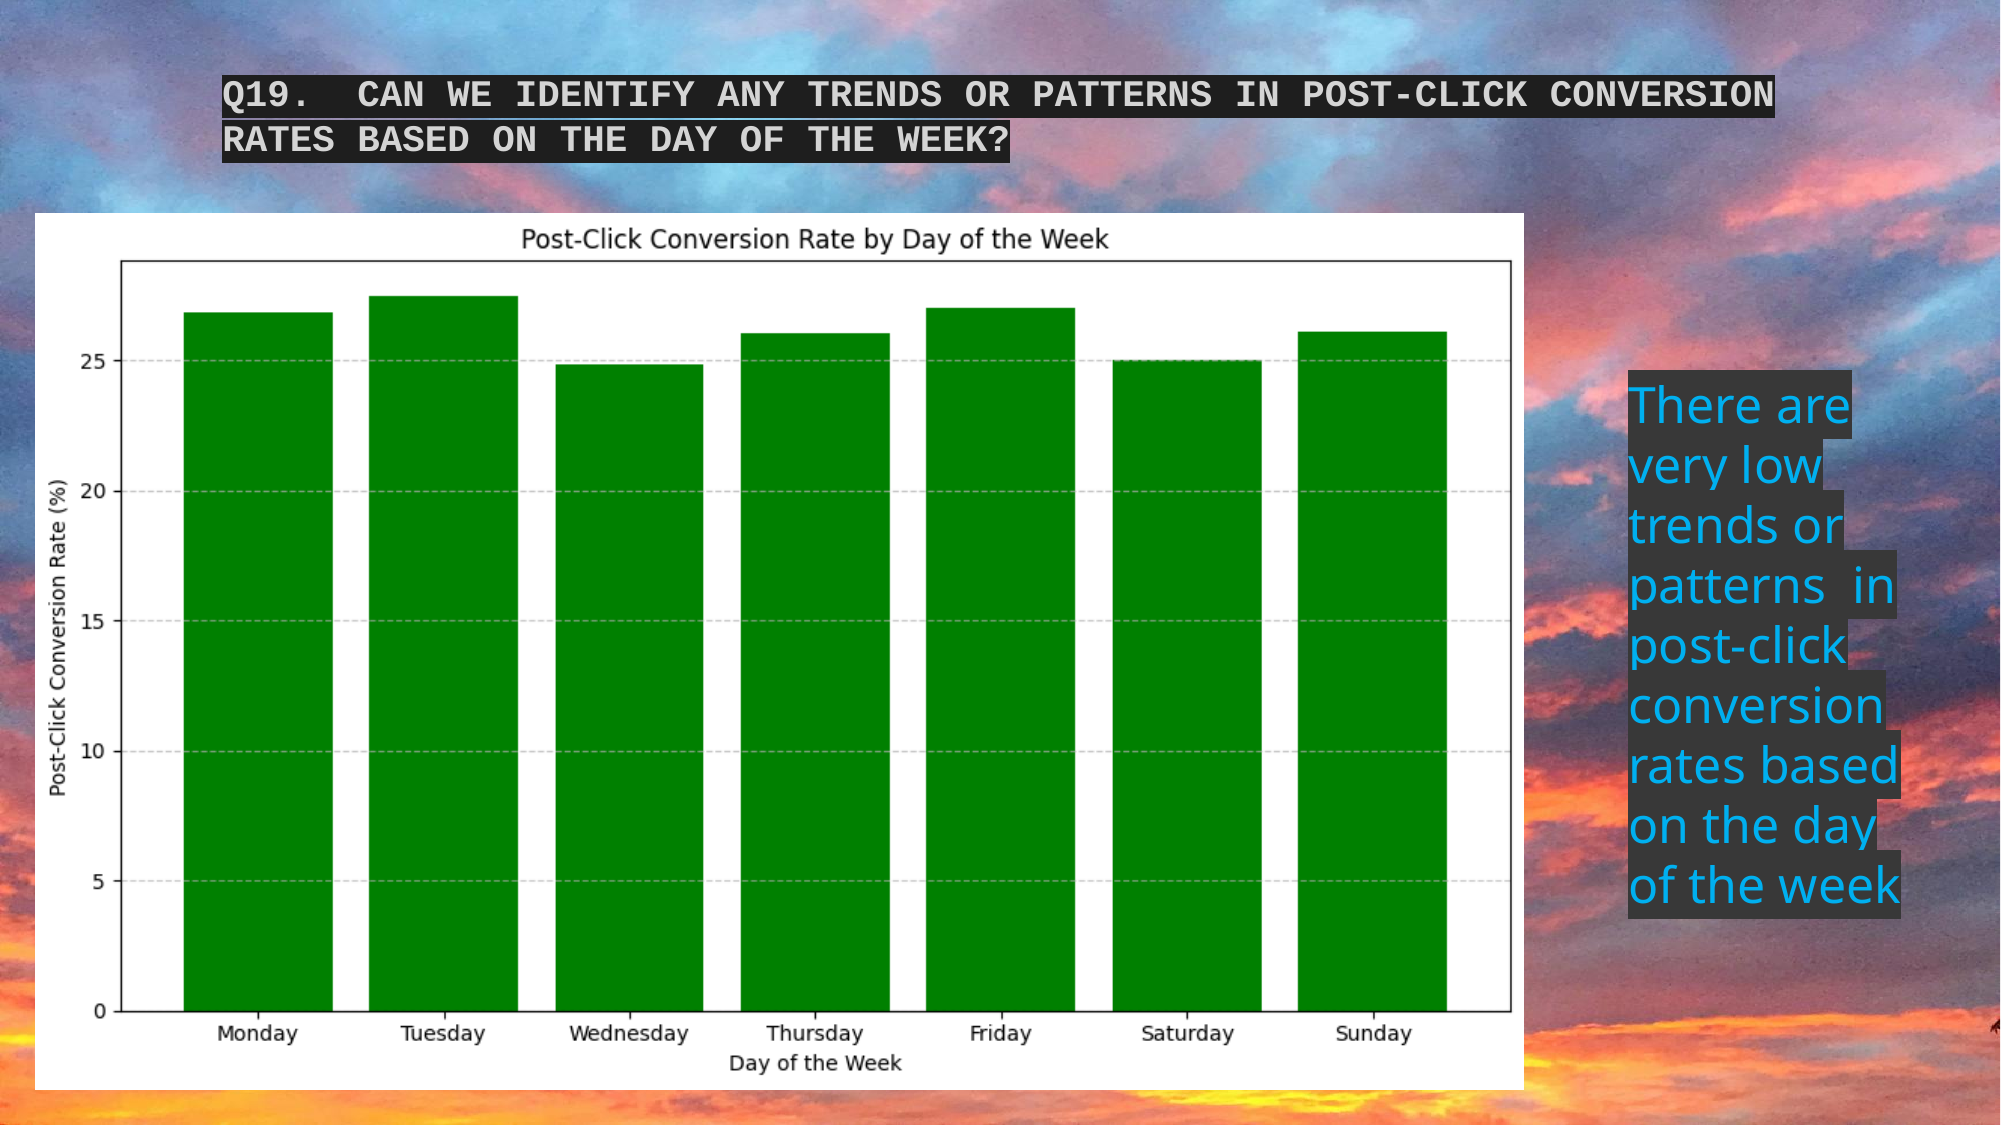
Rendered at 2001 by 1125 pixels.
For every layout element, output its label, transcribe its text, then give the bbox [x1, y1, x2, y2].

text_box Q19. CAN WE IDENTIFY ANY TRENDS OR PATTERNS IN POST-CLICK CONVERSION RATES BASED ON THE DAY OF THE WEEK? [207, 61, 1835, 167]
text_box There are very low trends or patterns in post-click conversion rates based on the day of the week [1613, 366, 1929, 922]
picture [0, 0, 2001, 1125]
